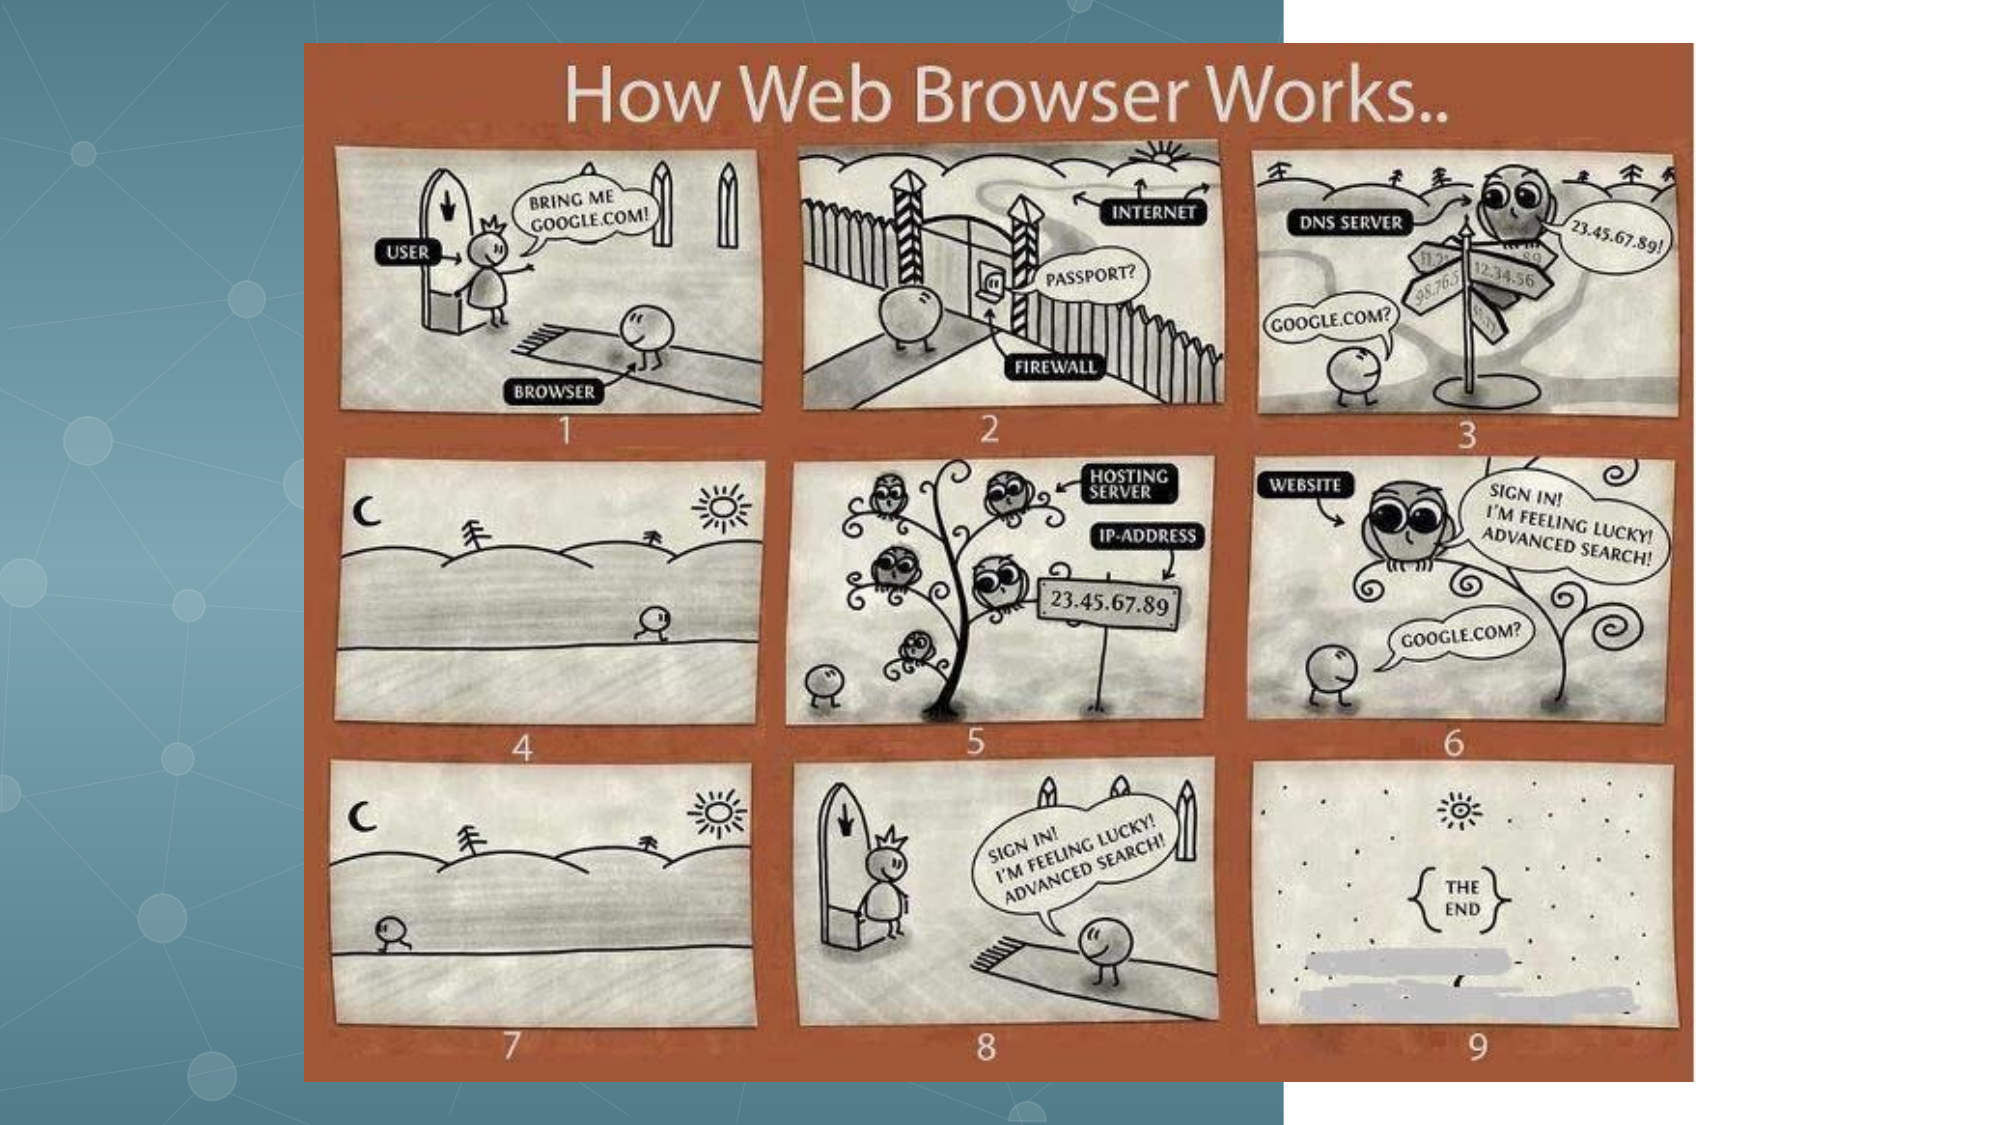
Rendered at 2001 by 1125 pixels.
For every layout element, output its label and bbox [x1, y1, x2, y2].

picture [304, 43, 1696, 1082]
